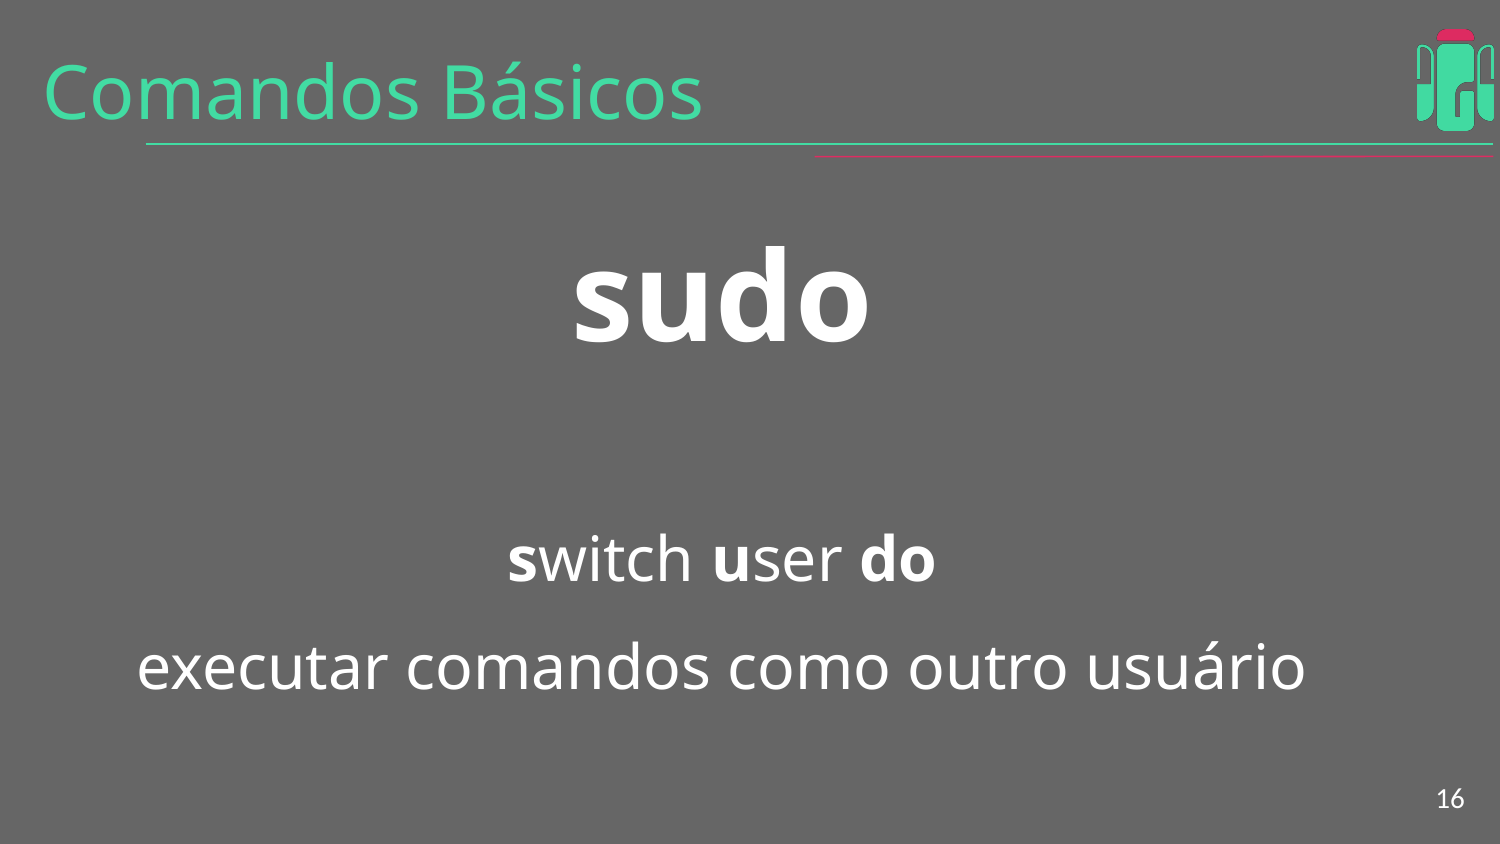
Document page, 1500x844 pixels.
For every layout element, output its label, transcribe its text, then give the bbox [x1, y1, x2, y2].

picture [1417, 29, 1494, 131]
slide_number ‹#› [1389, 764, 1480, 830]
title Comandos Básicos [27, 29, 1374, 131]
list sudo switch user do executar comandos como outro usuário [27, 178, 1418, 794]
